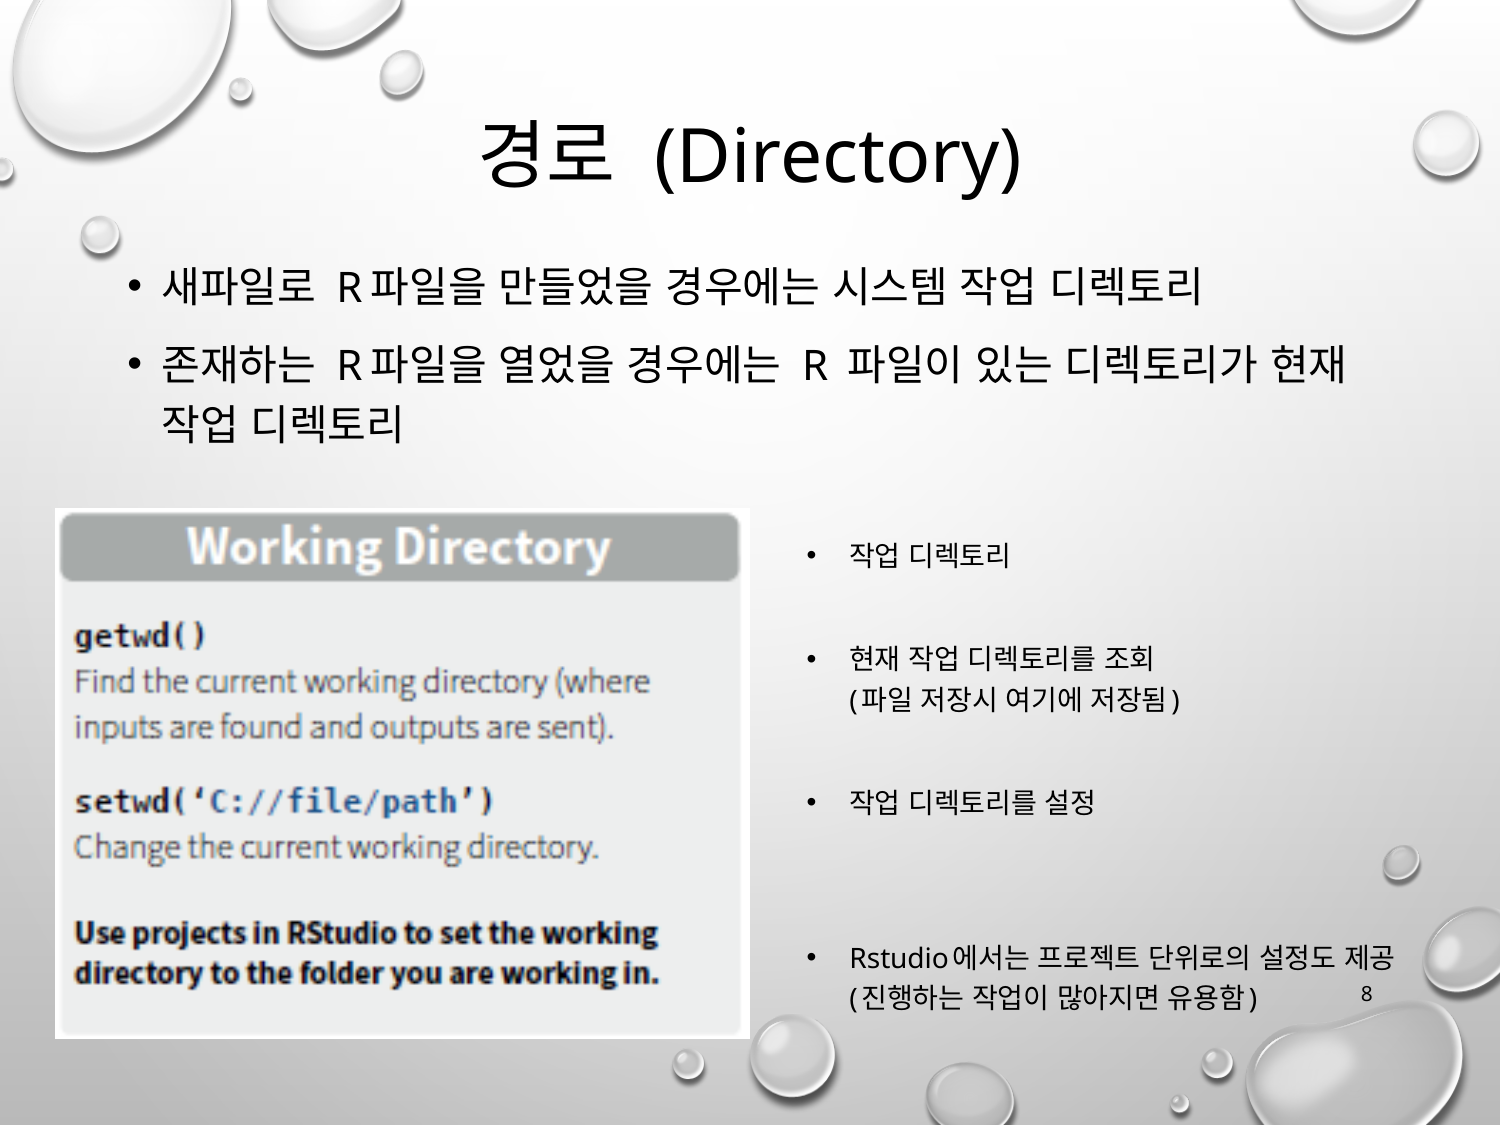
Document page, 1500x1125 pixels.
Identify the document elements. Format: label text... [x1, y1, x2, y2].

list 새파일로 R파일을 만들었을 경우에는 시스템 작업 디렉토리 존재하는 R파일을 열었을 경우에는 R 파일이 있는 디렉토리가 현재 작업 디렉토리 [112, 242, 1388, 461]
picture [0, 0, 1500, 1125]
text_box 작업 디렉토리 현재 작업 디렉토리를 조회 (파일 저장시 여기에 저장됨) 작업 디렉토리를 설정 Rstudio에서는 프로젝트 단위로의 설정도 제공 (진행하는 작업이 많아지면 유용함) [791, 524, 1413, 1024]
title 경로 (Directory) [112, 101, 1388, 215]
